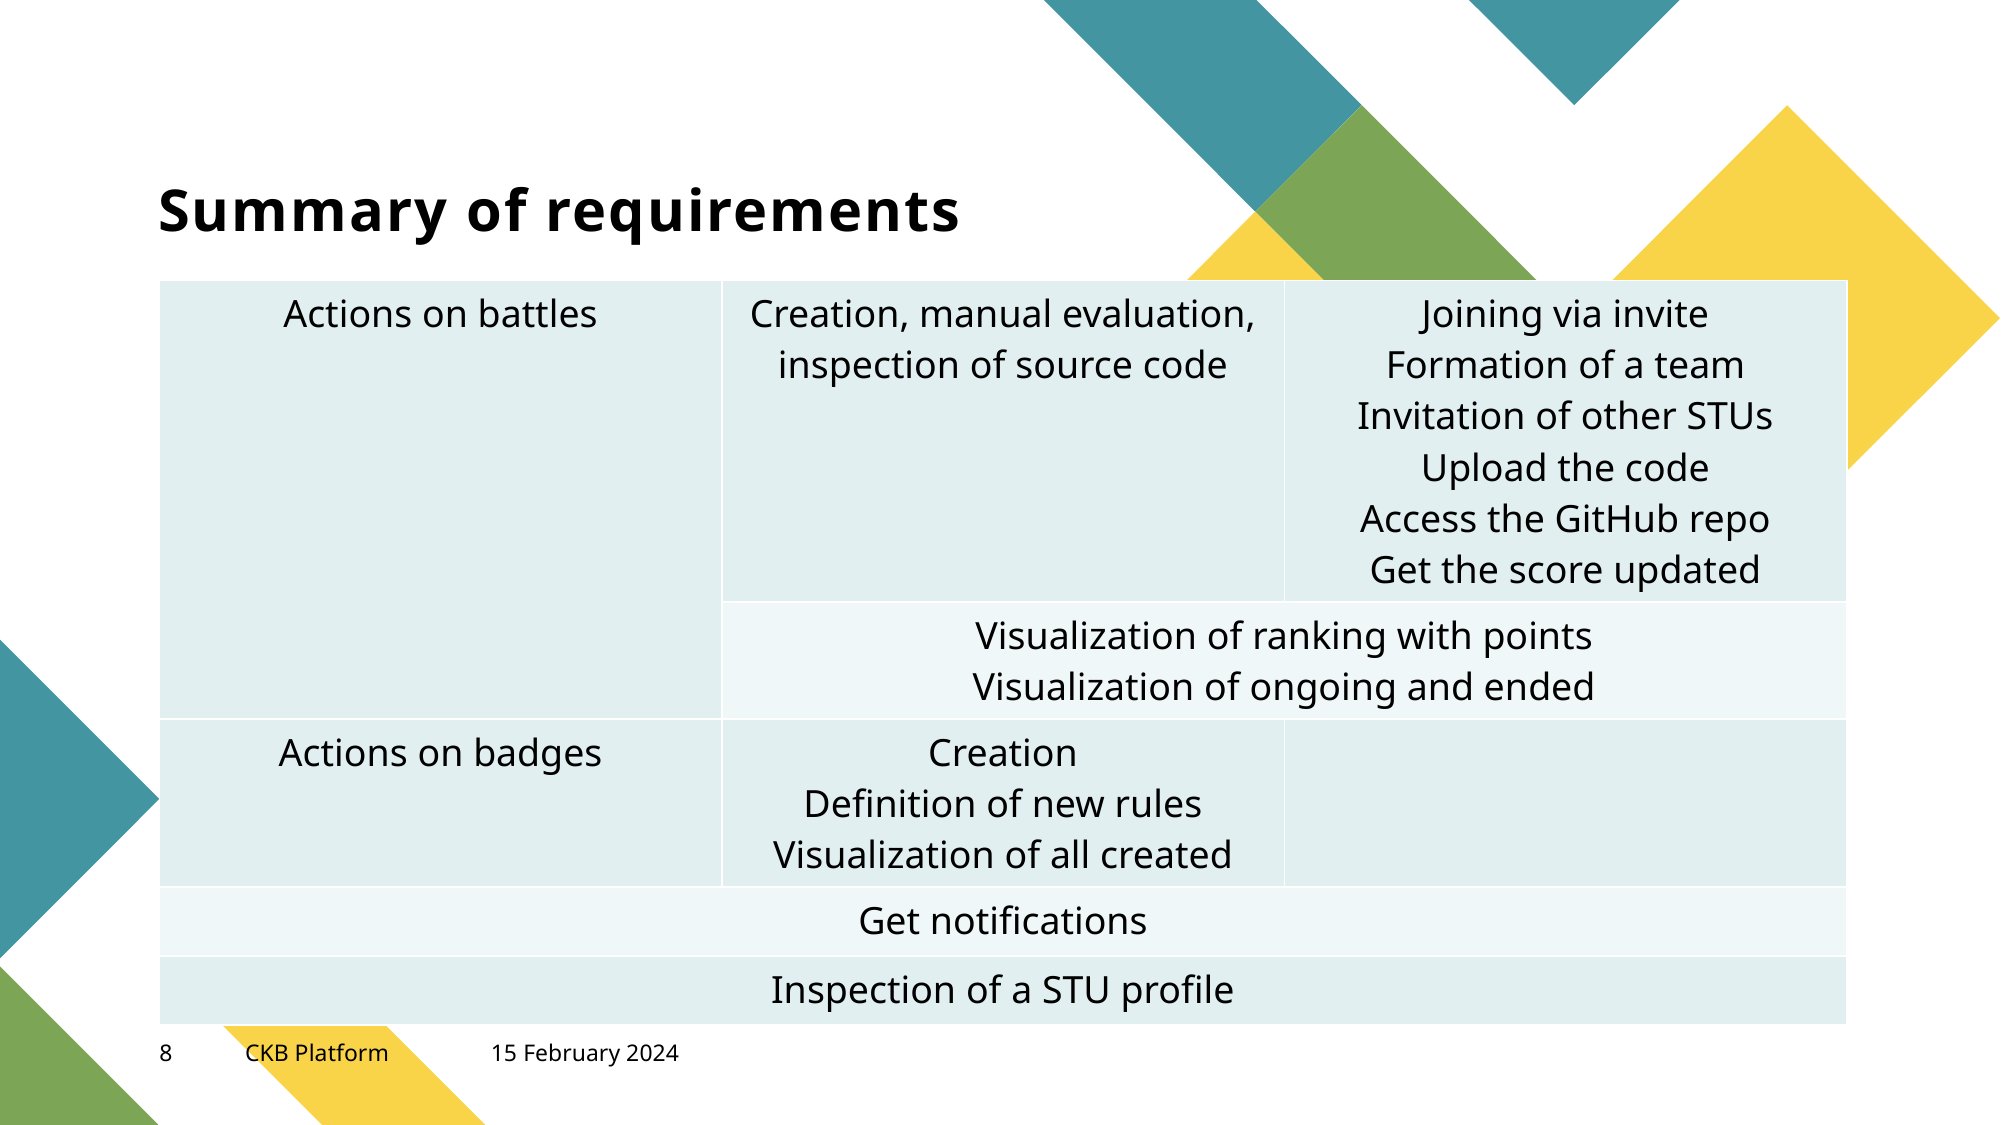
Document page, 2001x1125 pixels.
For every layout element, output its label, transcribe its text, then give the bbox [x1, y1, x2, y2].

table_cell [1285, 720, 1846, 886]
table_cell Inspection of a STU profile [160, 957, 1846, 1024]
table_header Joining via invite Formation of a team Invitation of other STUs Upload the code Access the GitHub repo Get the score updated [1285, 281, 1846, 601]
table_cell Creation Definition of new rules Visualization of all created [723, 720, 1284, 886]
slide_number 8 [159, 1038, 245, 1080]
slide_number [491, 1038, 707, 1080]
footer CKB Platform [245, 1038, 491, 1080]
table_header Creation, manual evaluation, inspection of source code [723, 281, 1284, 601]
title Summary of requirements [158, 144, 1000, 245]
table_cell Get notifications [160, 888, 1846, 955]
table_cell Actions on badges [160, 720, 721, 886]
table_header Actions on battles [160, 281, 721, 718]
table_cell Visualization of ranking with points Visualization of ongoing and ended [723, 603, 1846, 718]
